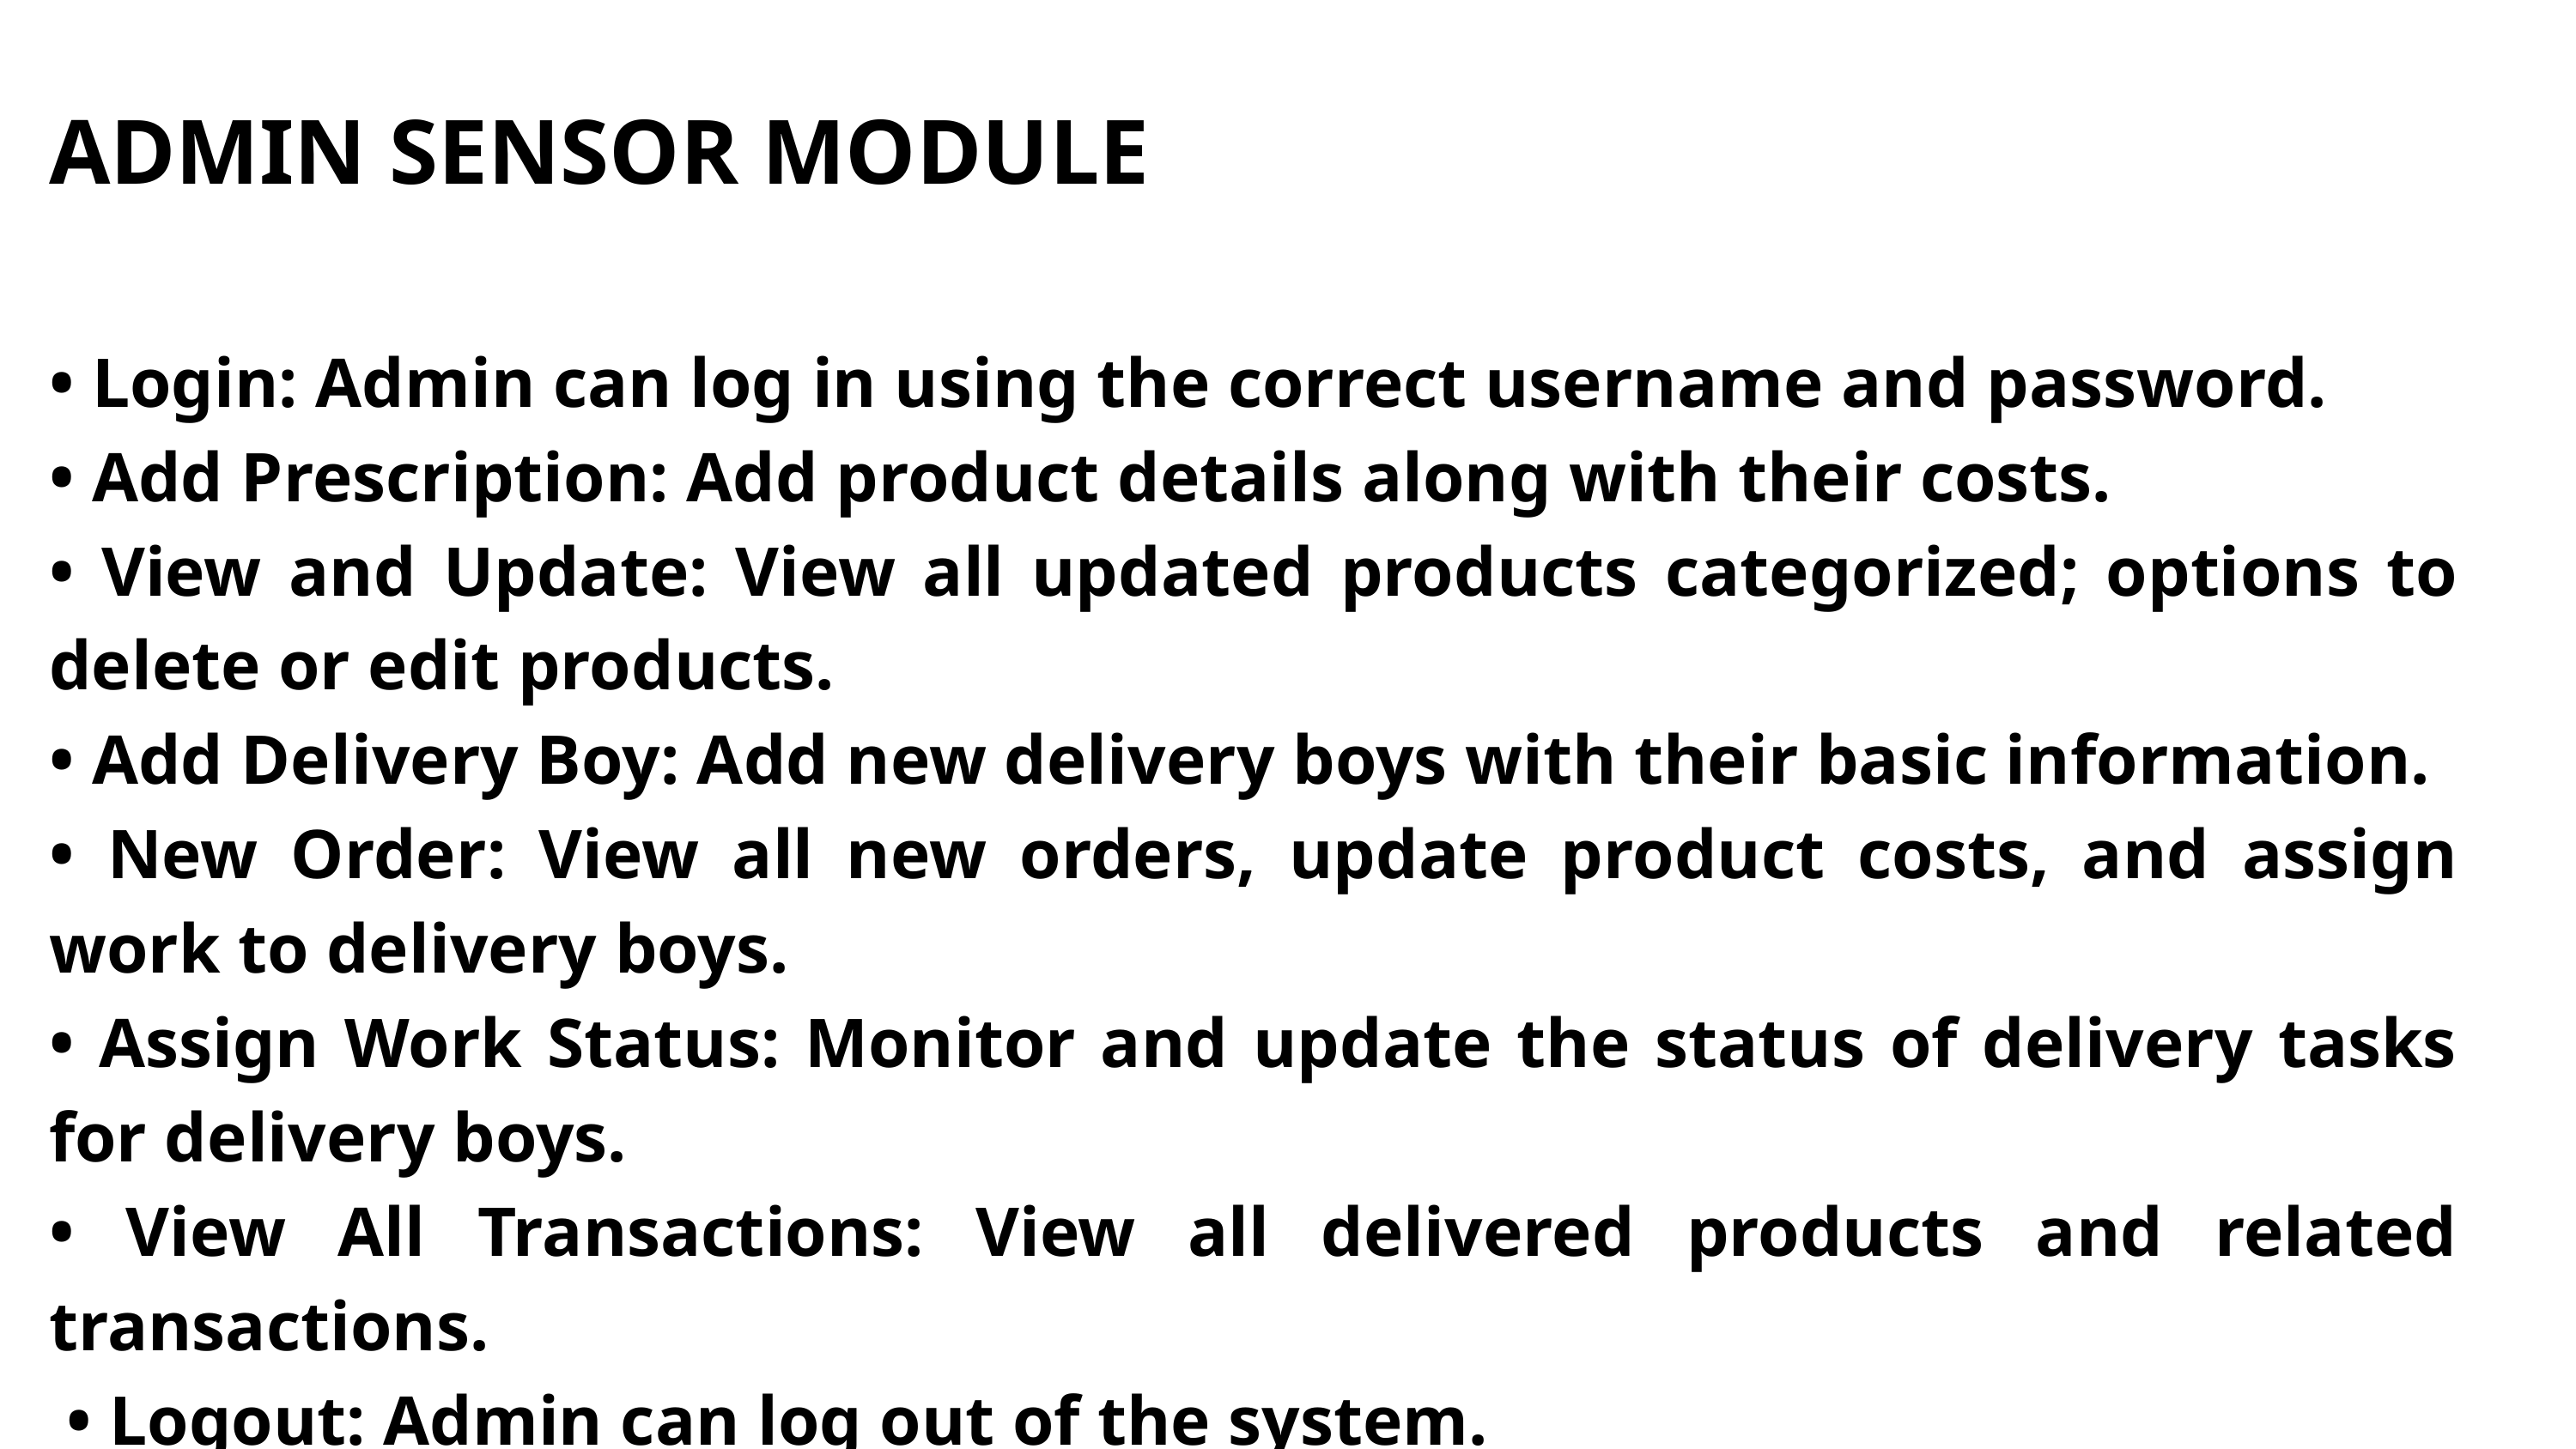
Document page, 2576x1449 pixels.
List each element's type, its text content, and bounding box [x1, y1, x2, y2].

text_box ADMIN SENSOR MODULE • Login: Admin can log in using the correct username and password. • Add Prescription: Add product details along with their costs. • View and Update: View all updated products categorized; options to delete or edit products. • Add Delivery Boy: Add new delivery boys with their basic information. • New Order: View all new orders, update product costs, and assign work to delivery boys. • Assign Work Status: Monitor and update the status of delivery tasks for delivery boys. • View All Transactions: View all delivered products and related transactions. • Logout: Admin can log out of the system. [49, 77, 2461, 1449]
